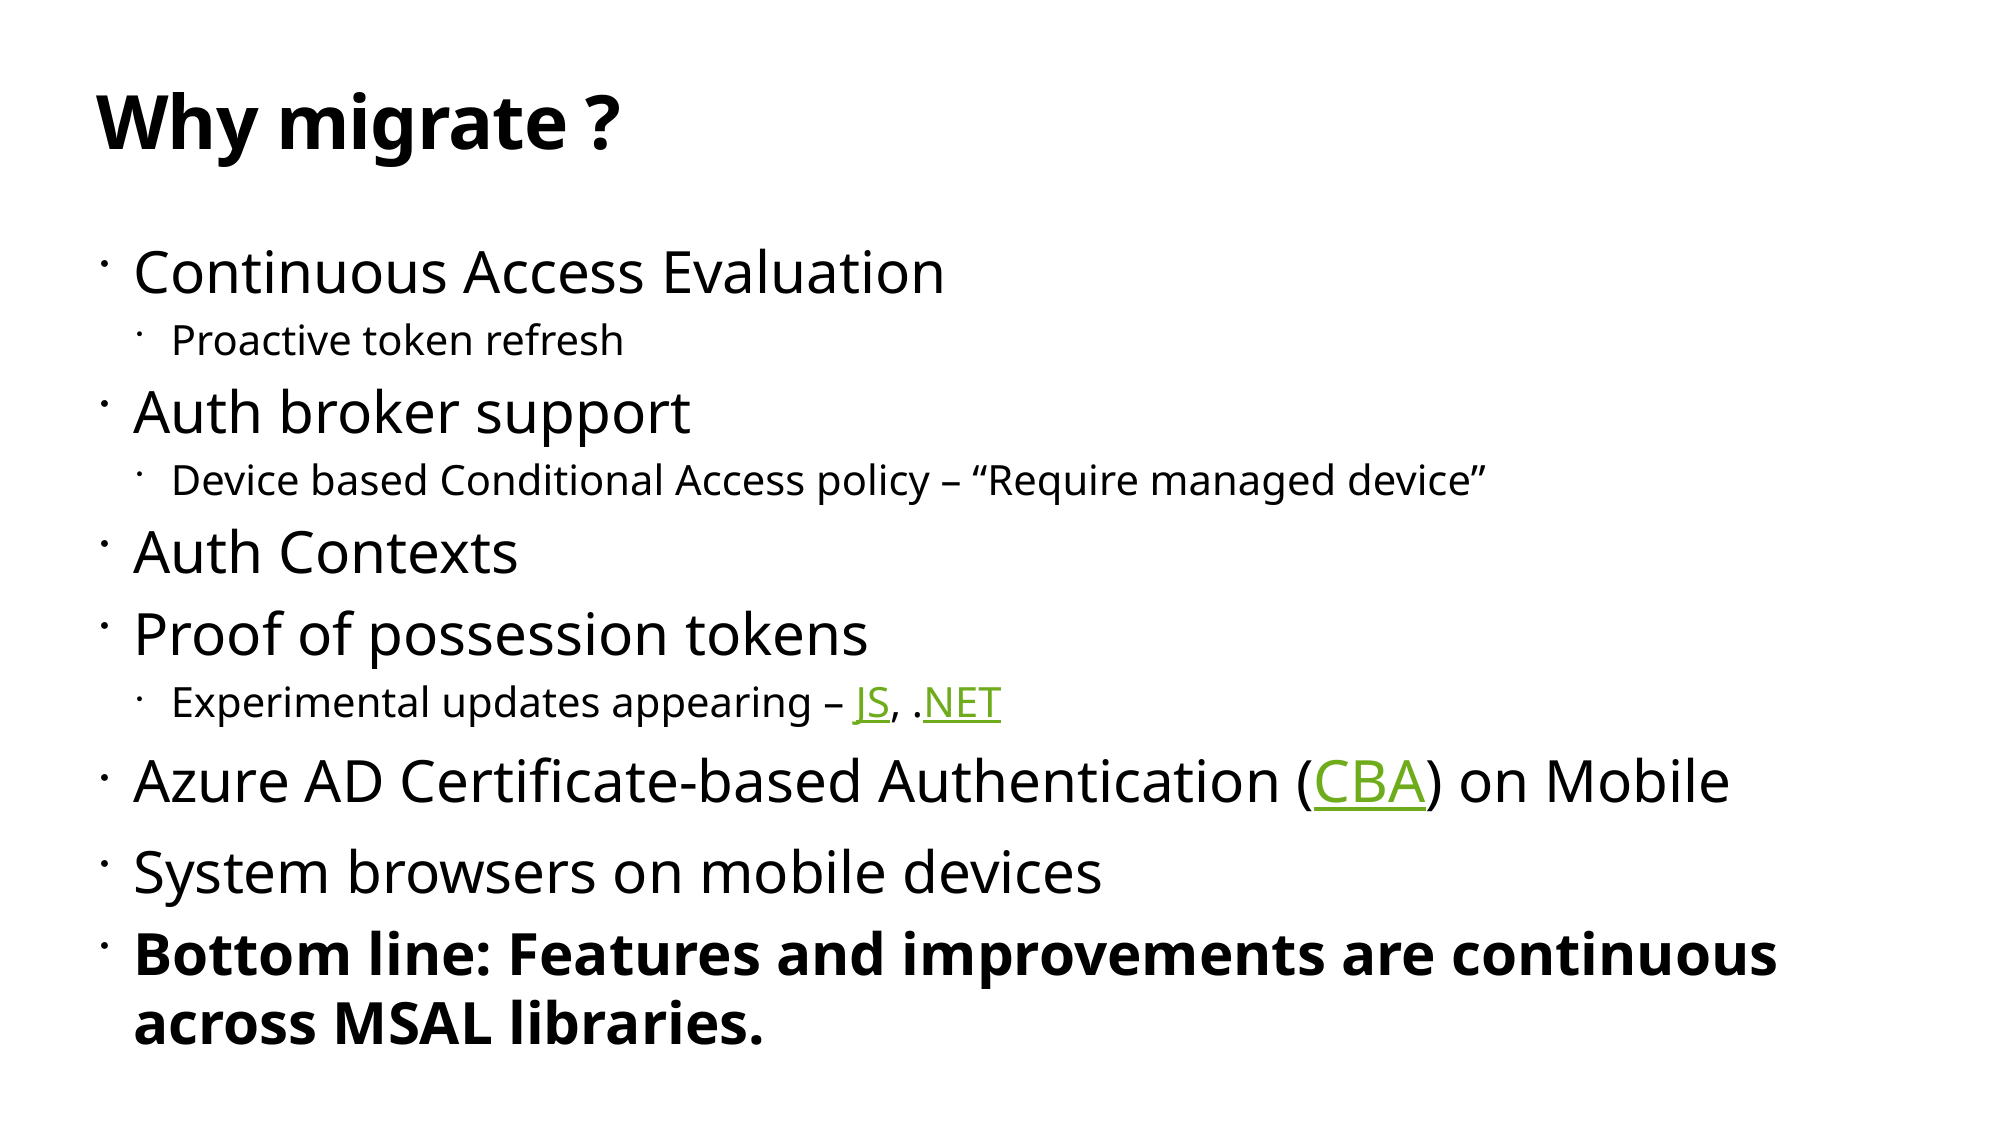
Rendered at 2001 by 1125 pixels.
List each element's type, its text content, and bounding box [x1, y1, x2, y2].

list Continuous Access Evaluation Proactive token refresh Auth broker support Device based Conditional Access policy – “Require managed device” Auth Contexts Proof of possession tokens Experimental updates appearing – JS, .NET Azure AD Certificate-based Authentication (CBA) on Mobile System browsers on mobile devices Bottom line: Features and improvements are continuous across MSAL libraries. [95, 235, 1904, 1068]
title Why migrate ? [96, 75, 1904, 166]
